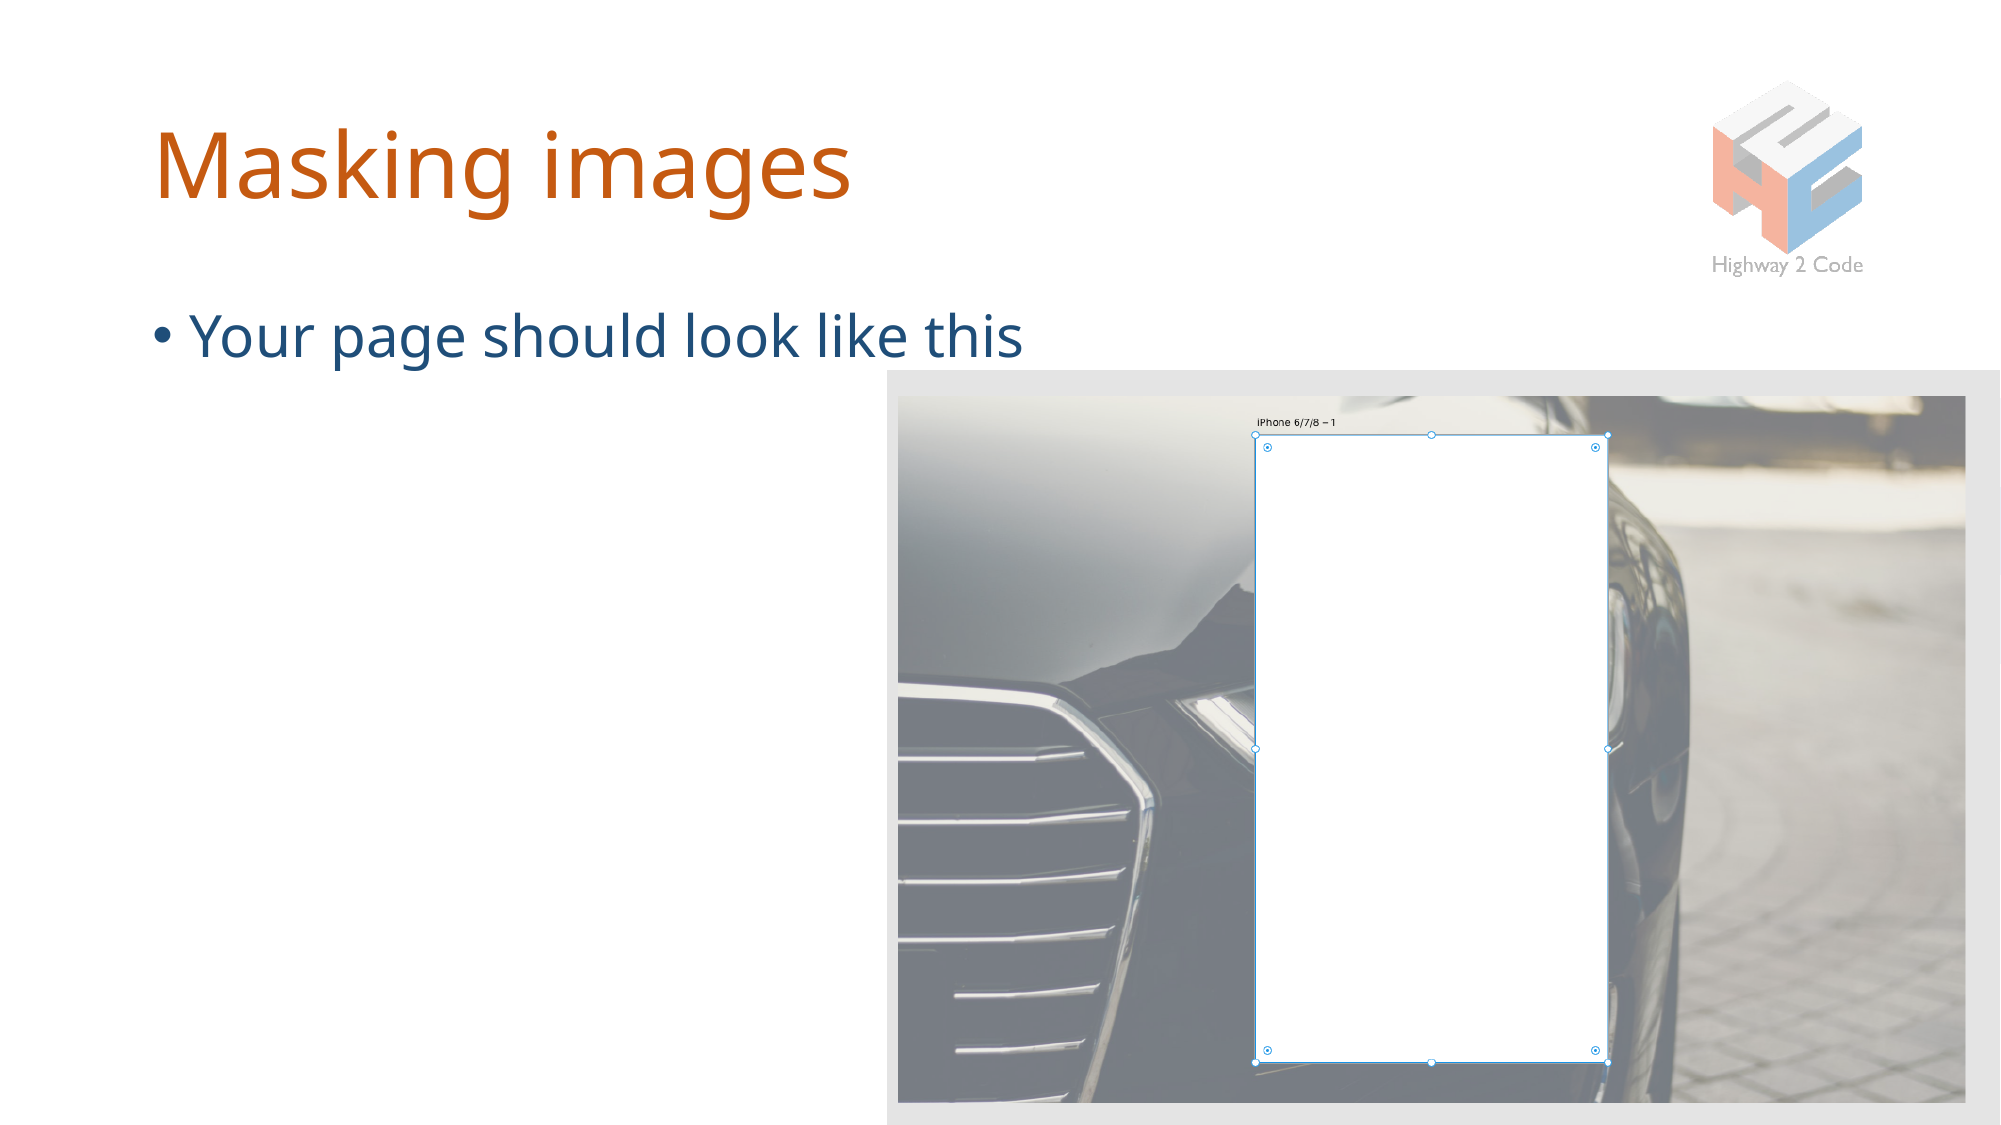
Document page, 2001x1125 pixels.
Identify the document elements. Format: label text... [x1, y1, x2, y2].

picture [887, 370, 2000, 1125]
title Masking images [137, 59, 1656, 278]
list Your page should look like this [137, 299, 1863, 1014]
